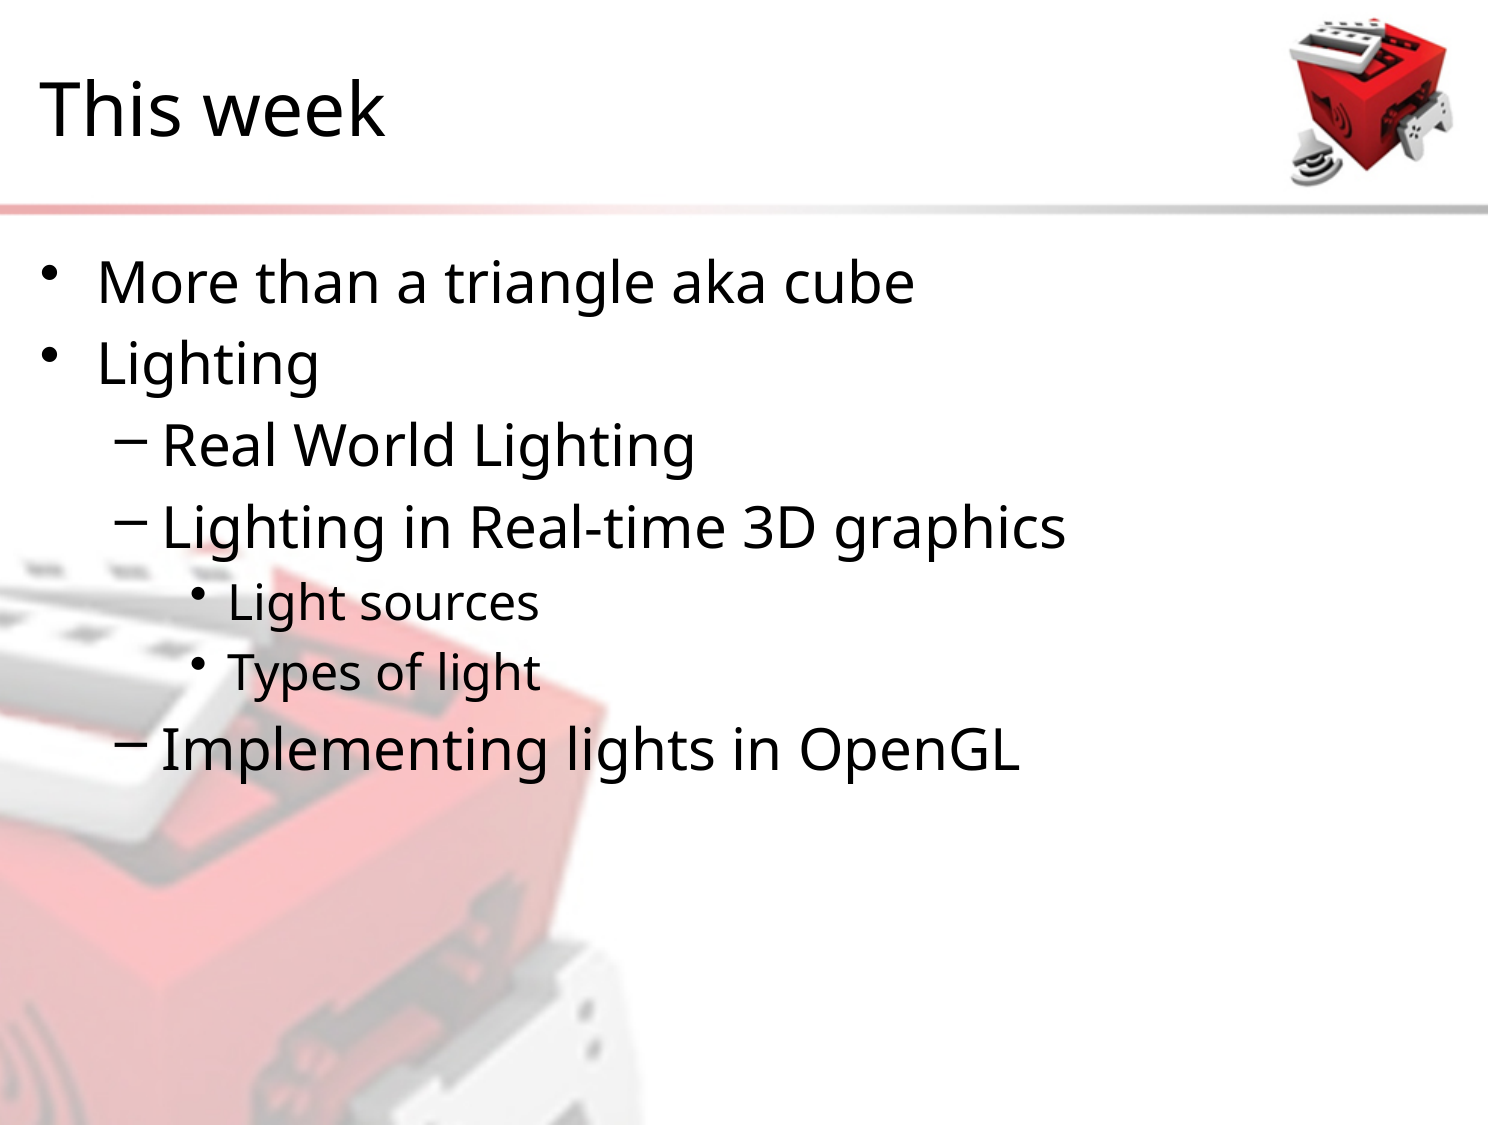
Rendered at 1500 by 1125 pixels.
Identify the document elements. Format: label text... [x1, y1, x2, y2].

picture [0, 1, 1488, 1125]
list More than a triangle aka cube Lighting Real World Lighting Lighting in Real-time 3D graphics Light sources Types of light Implementing lights in OpenGL [24, 237, 1450, 1000]
title This week [24, 12, 1275, 200]
